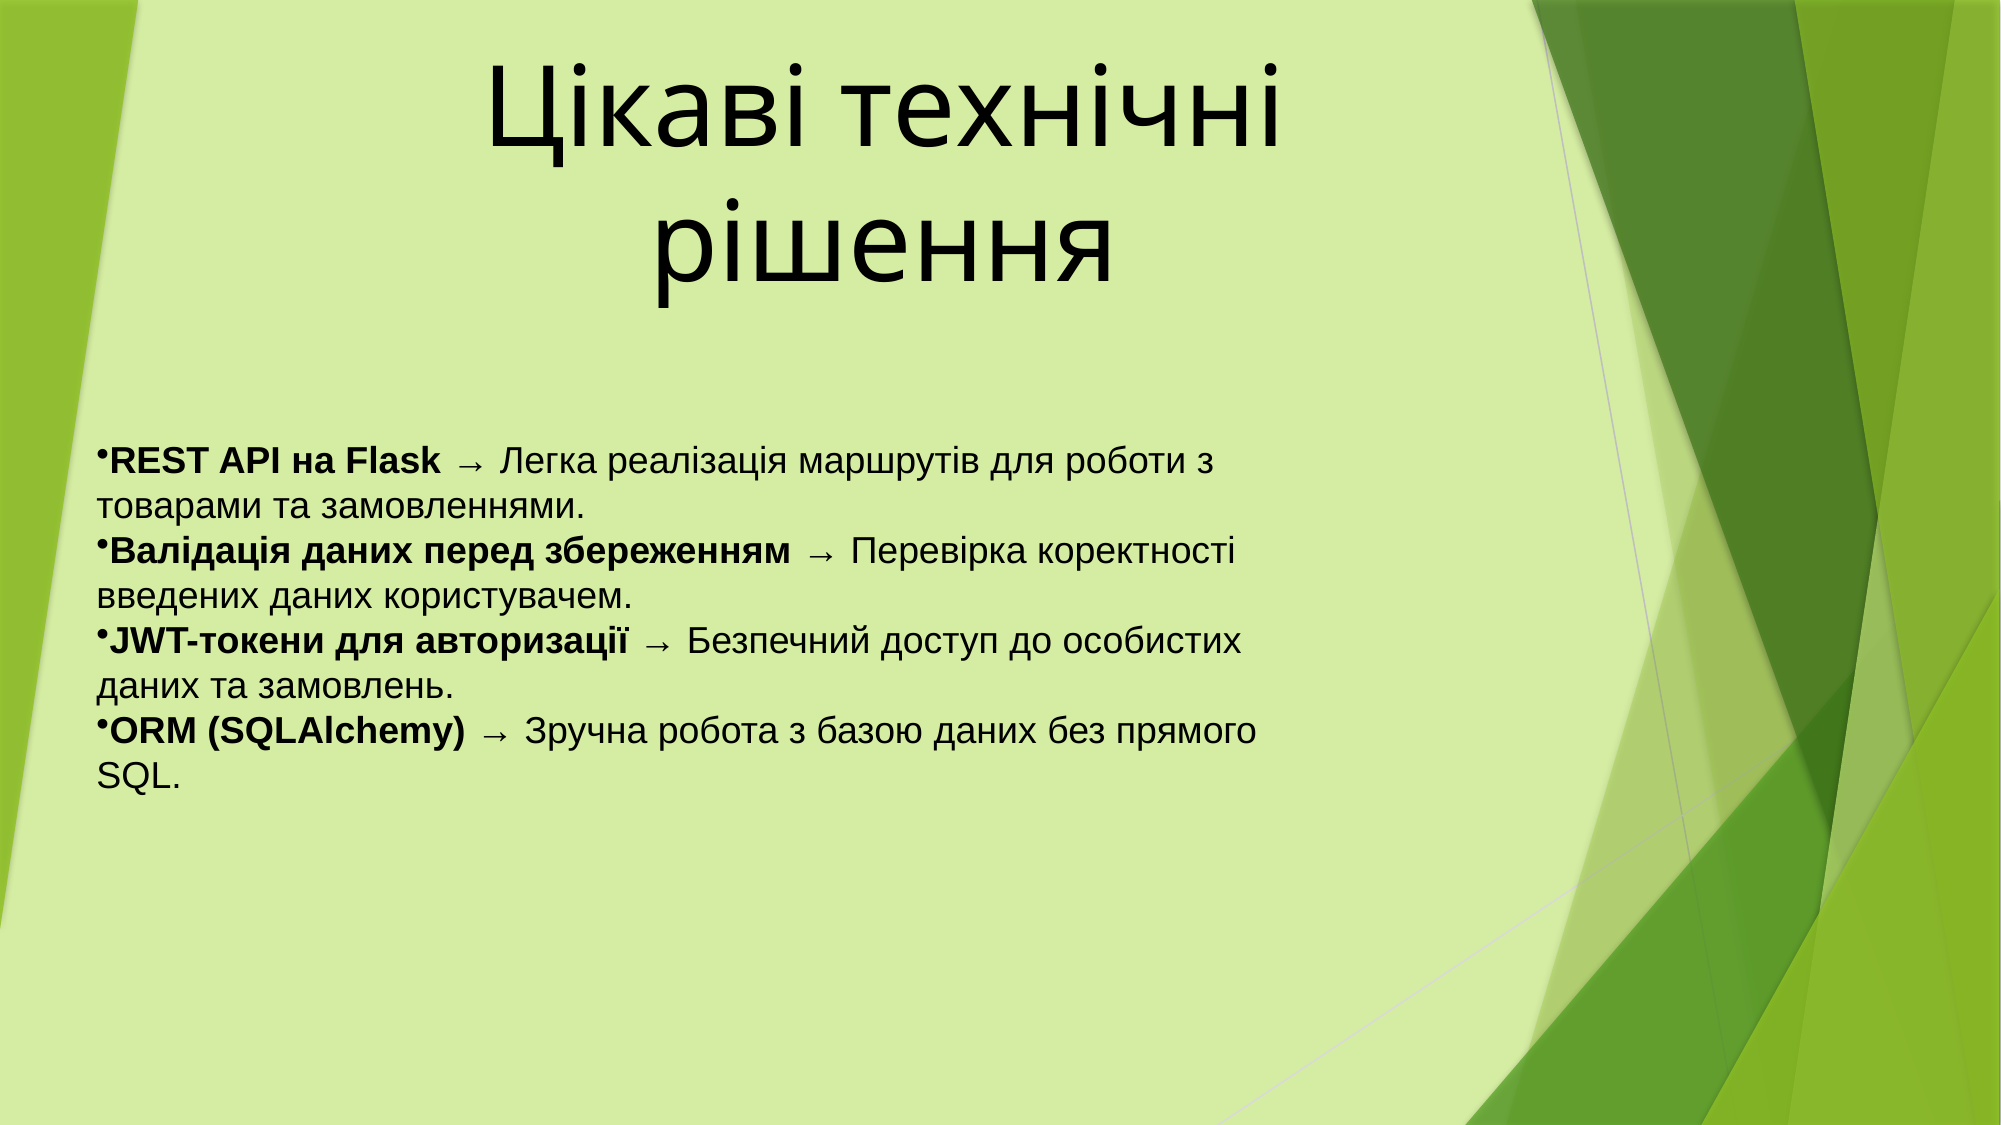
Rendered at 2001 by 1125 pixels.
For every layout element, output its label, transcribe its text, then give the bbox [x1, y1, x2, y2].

title Цікаві технічні рішення [247, 41, 1522, 312]
subtitle REST API на Flask → Легка реалізація маршрутів для роботи з товарами та замовленнями. Валідація даних перед збереженням → Перевірка коректності введених даних користувачем. JWT-токени для авторизації → Безпечний доступ до особистих даних та замовлень. ORM (SQLAlchemy) → Зручна робота з базою даних без прямого SQL. [81, 282, 1356, 950]
